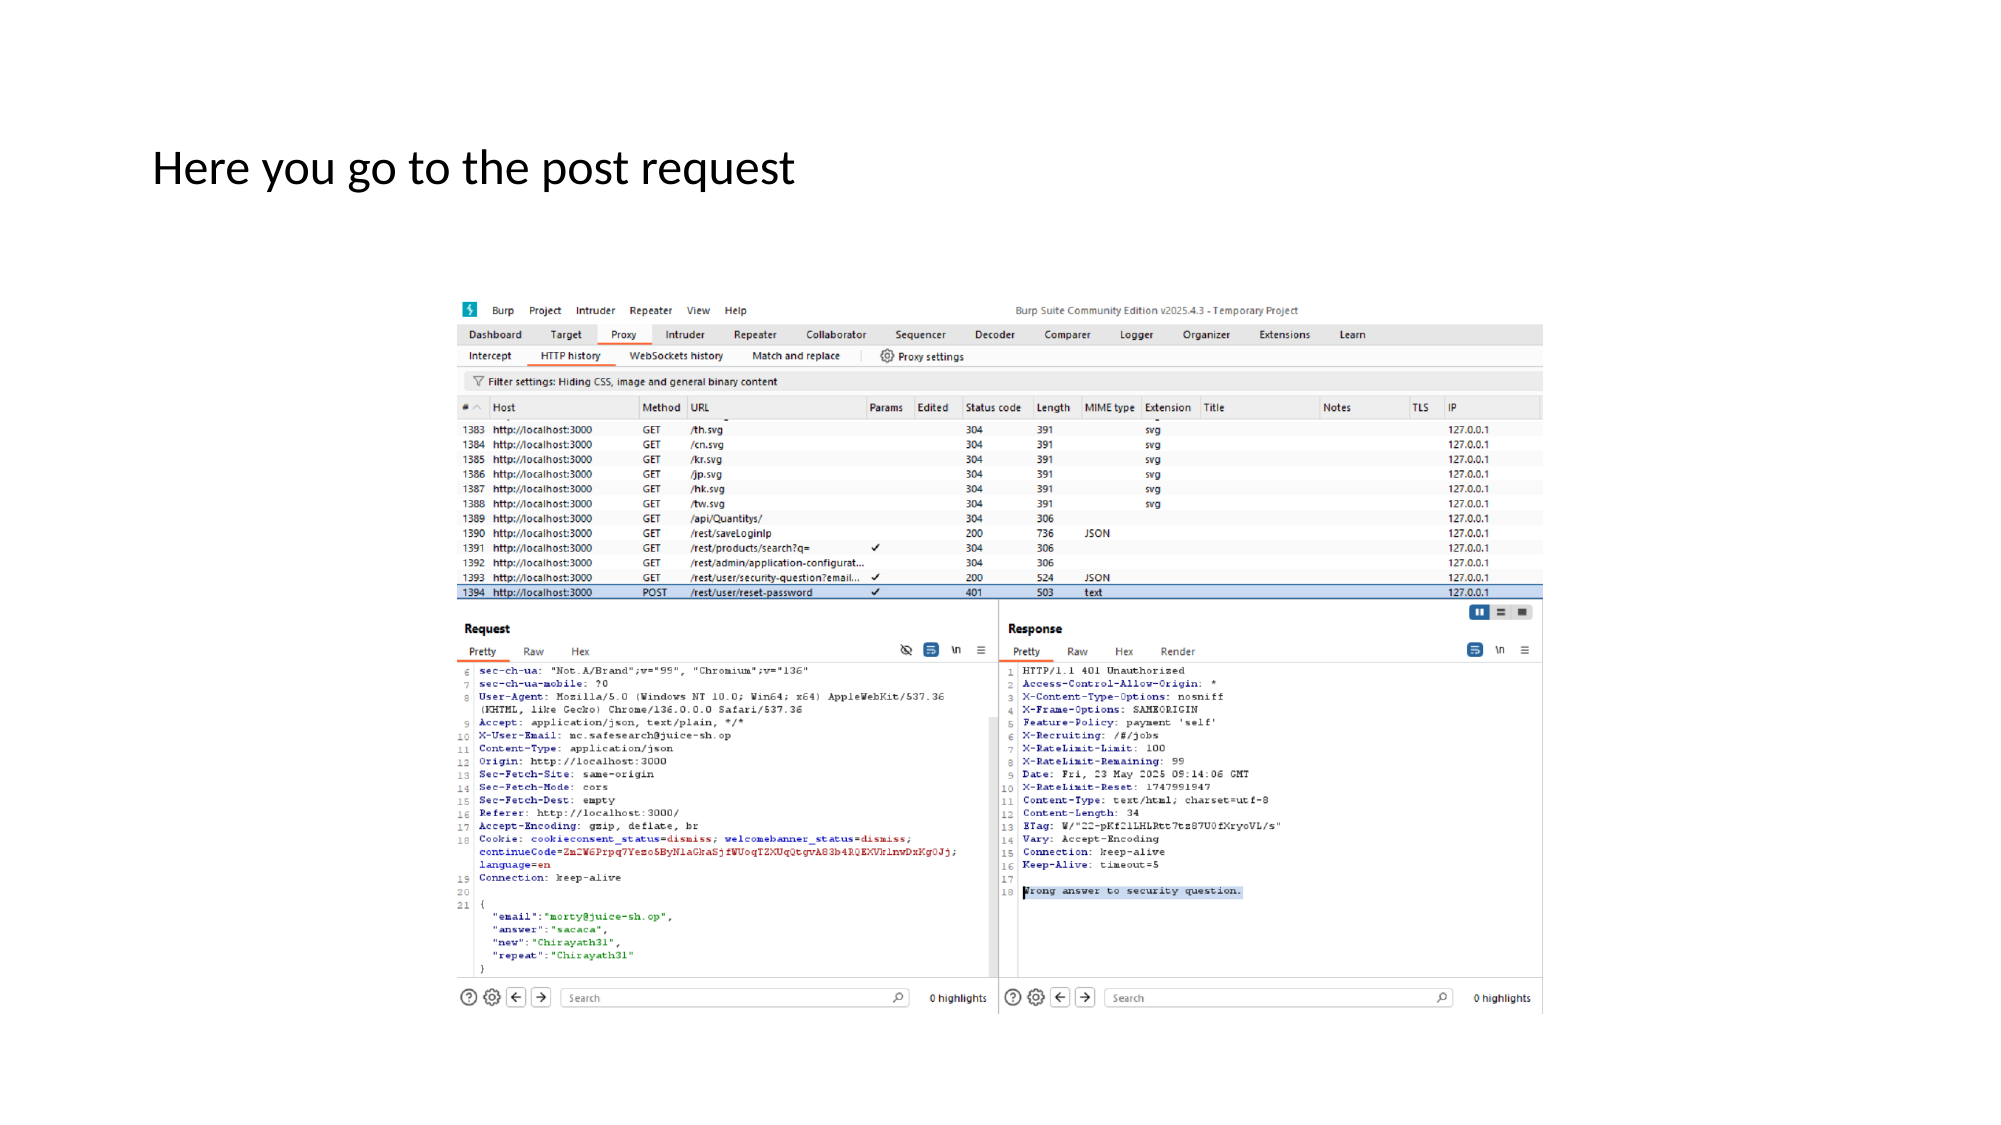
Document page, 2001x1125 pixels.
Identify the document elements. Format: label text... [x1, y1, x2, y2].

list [456, 298, 1543, 1014]
title Here you go to the post request [137, 59, 1863, 278]
